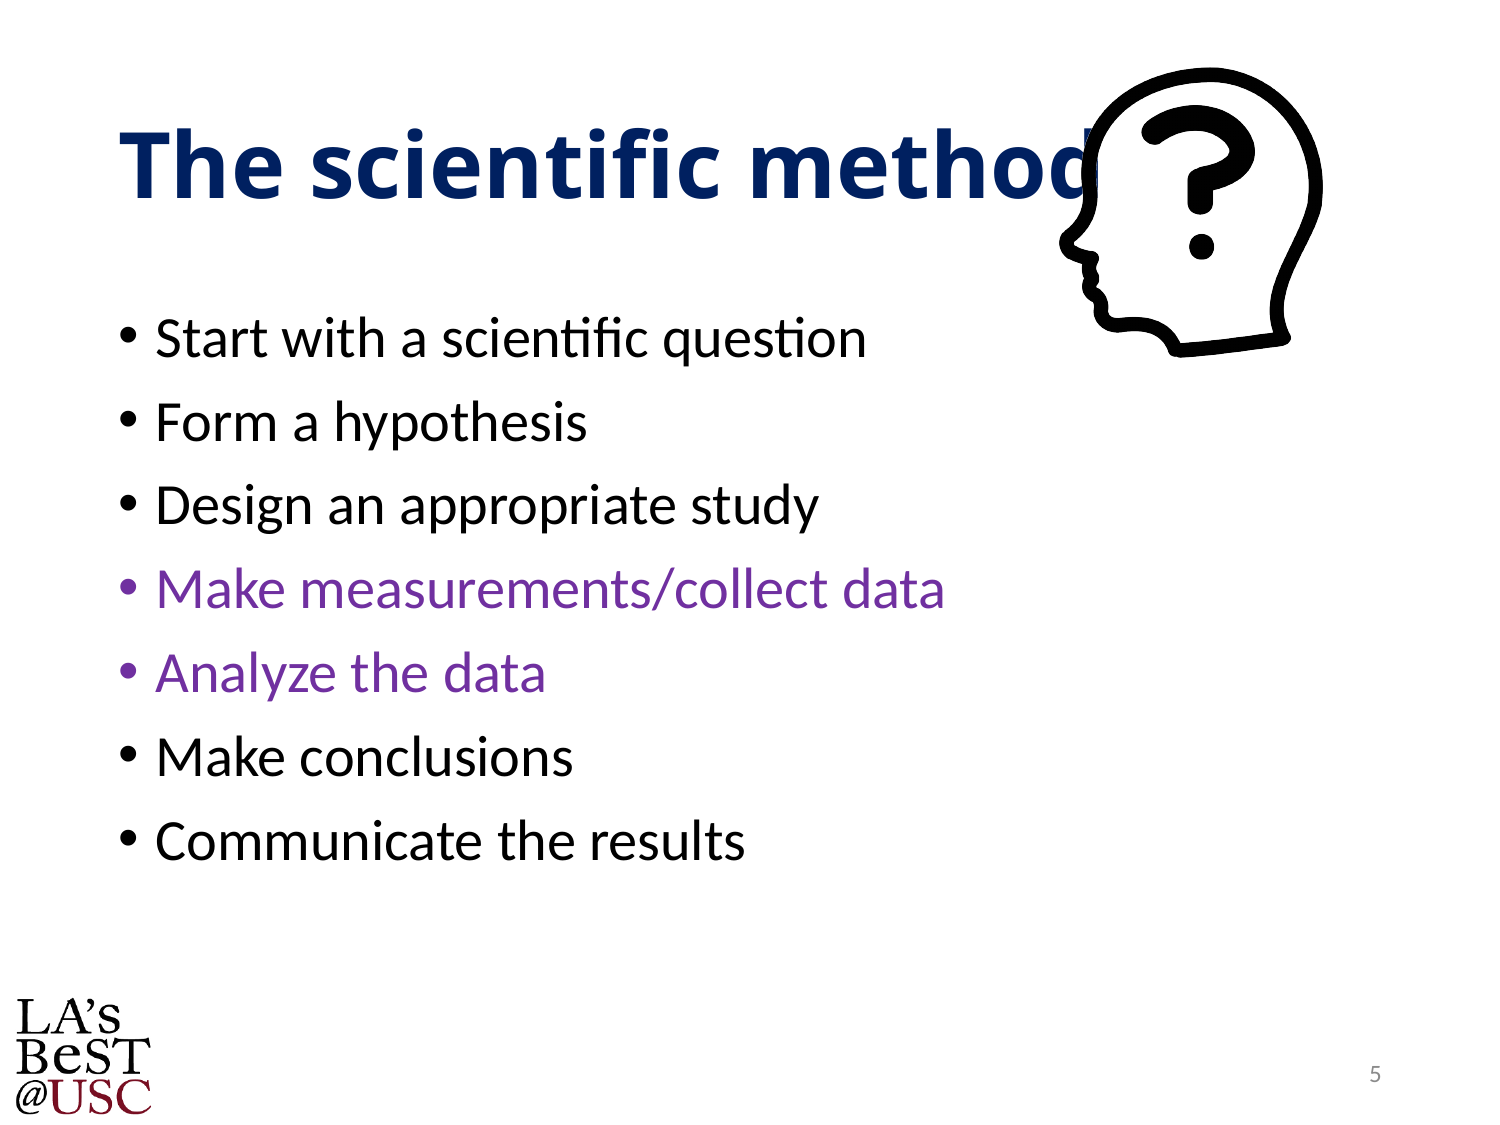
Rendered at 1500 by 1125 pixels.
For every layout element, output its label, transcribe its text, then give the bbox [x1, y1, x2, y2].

list Start with a scientific question Form a hypothesis Design an appropriate study Make measurements/collect data Analyze the data Make conclusions Communicate the results [103, 299, 1397, 1014]
slide_number 5 [1059, 1042, 1397, 1103]
picture [12, 992, 157, 1120]
picture [1059, 67, 1323, 359]
title The scientific method [103, 59, 1397, 278]
